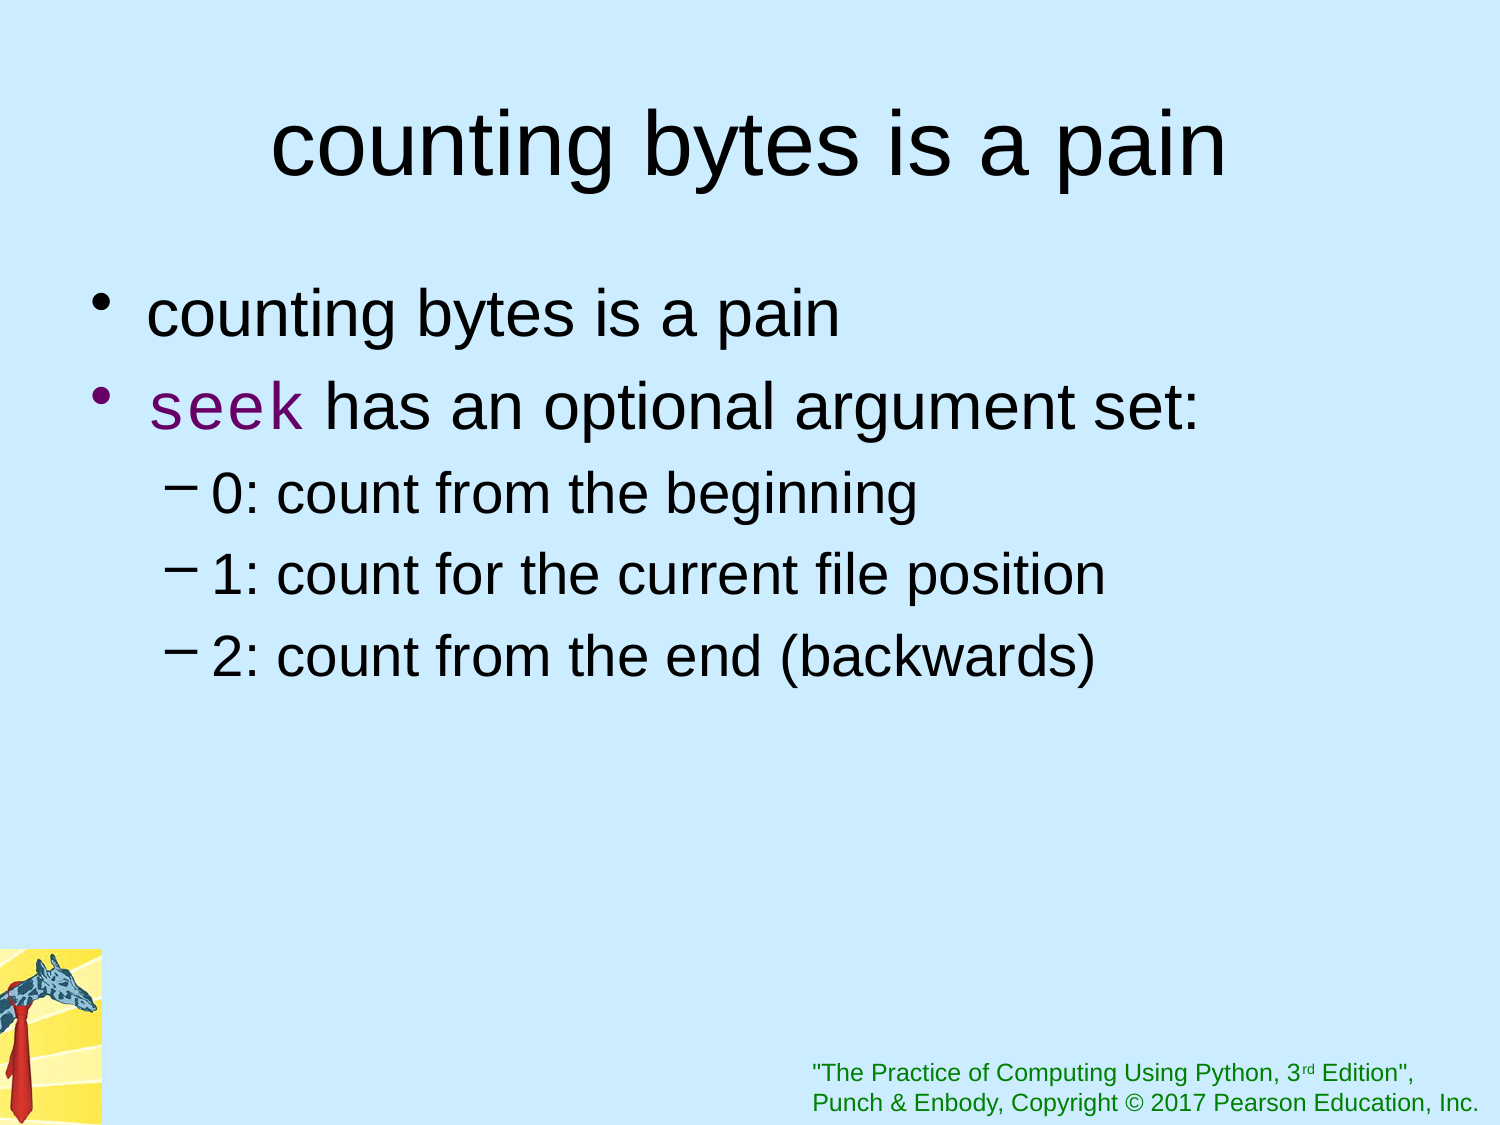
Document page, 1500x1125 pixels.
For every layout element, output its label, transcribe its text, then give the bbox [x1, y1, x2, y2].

title counting bytes is a pain [75, 45, 1425, 233]
picture [0, 949, 102, 1125]
list counting bytes is a pain seek has an optional argument set: 0: count from the beginning 1: count for the current file position 2: count from the end (backwards) [75, 262, 1425, 1005]
